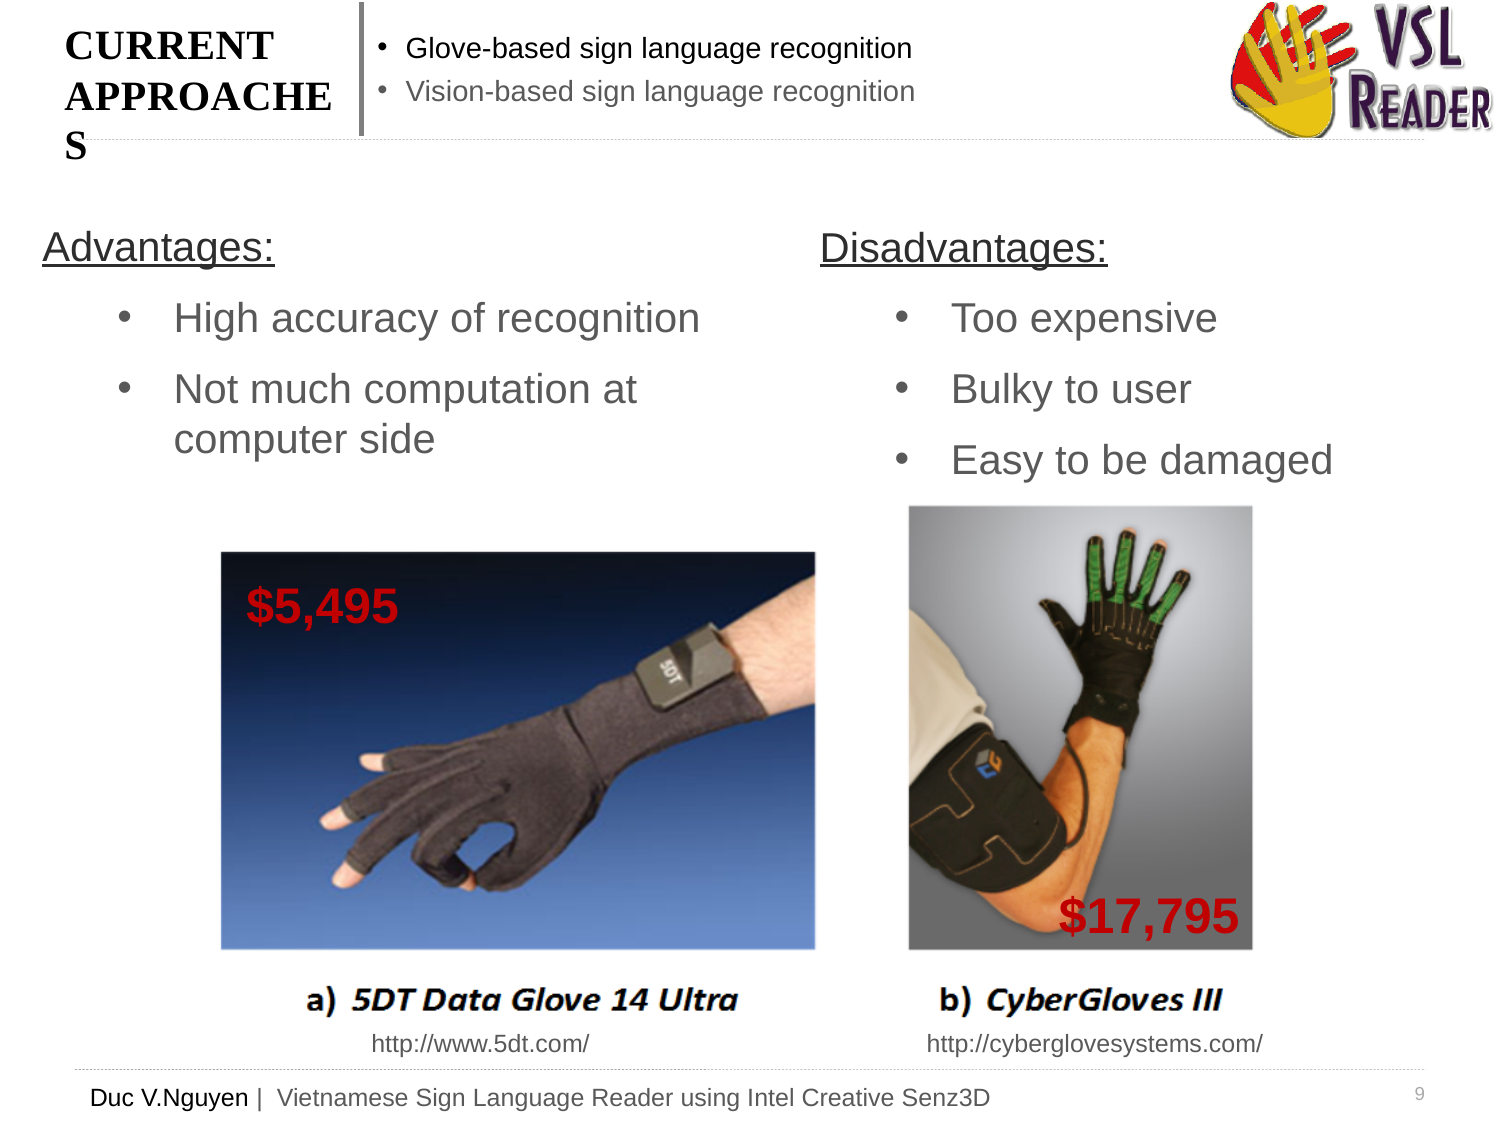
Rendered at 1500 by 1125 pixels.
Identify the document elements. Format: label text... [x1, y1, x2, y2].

slide_number 9 [1386, 1073, 1426, 1112]
text_box Glove-based sign language recognition Vision-based sign language recognition [362, 21, 932, 115]
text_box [197, 500, 1281, 1066]
text_box Advantages: High accuracy of recognition Not much computation at computer side [27, 212, 718, 470]
text_box Disadvantages: Too expensive Bulky to user Easy to be damaged [804, 212, 1470, 491]
text_box Current Approaches [49, 10, 356, 176]
picture [1230, 2, 1498, 138]
